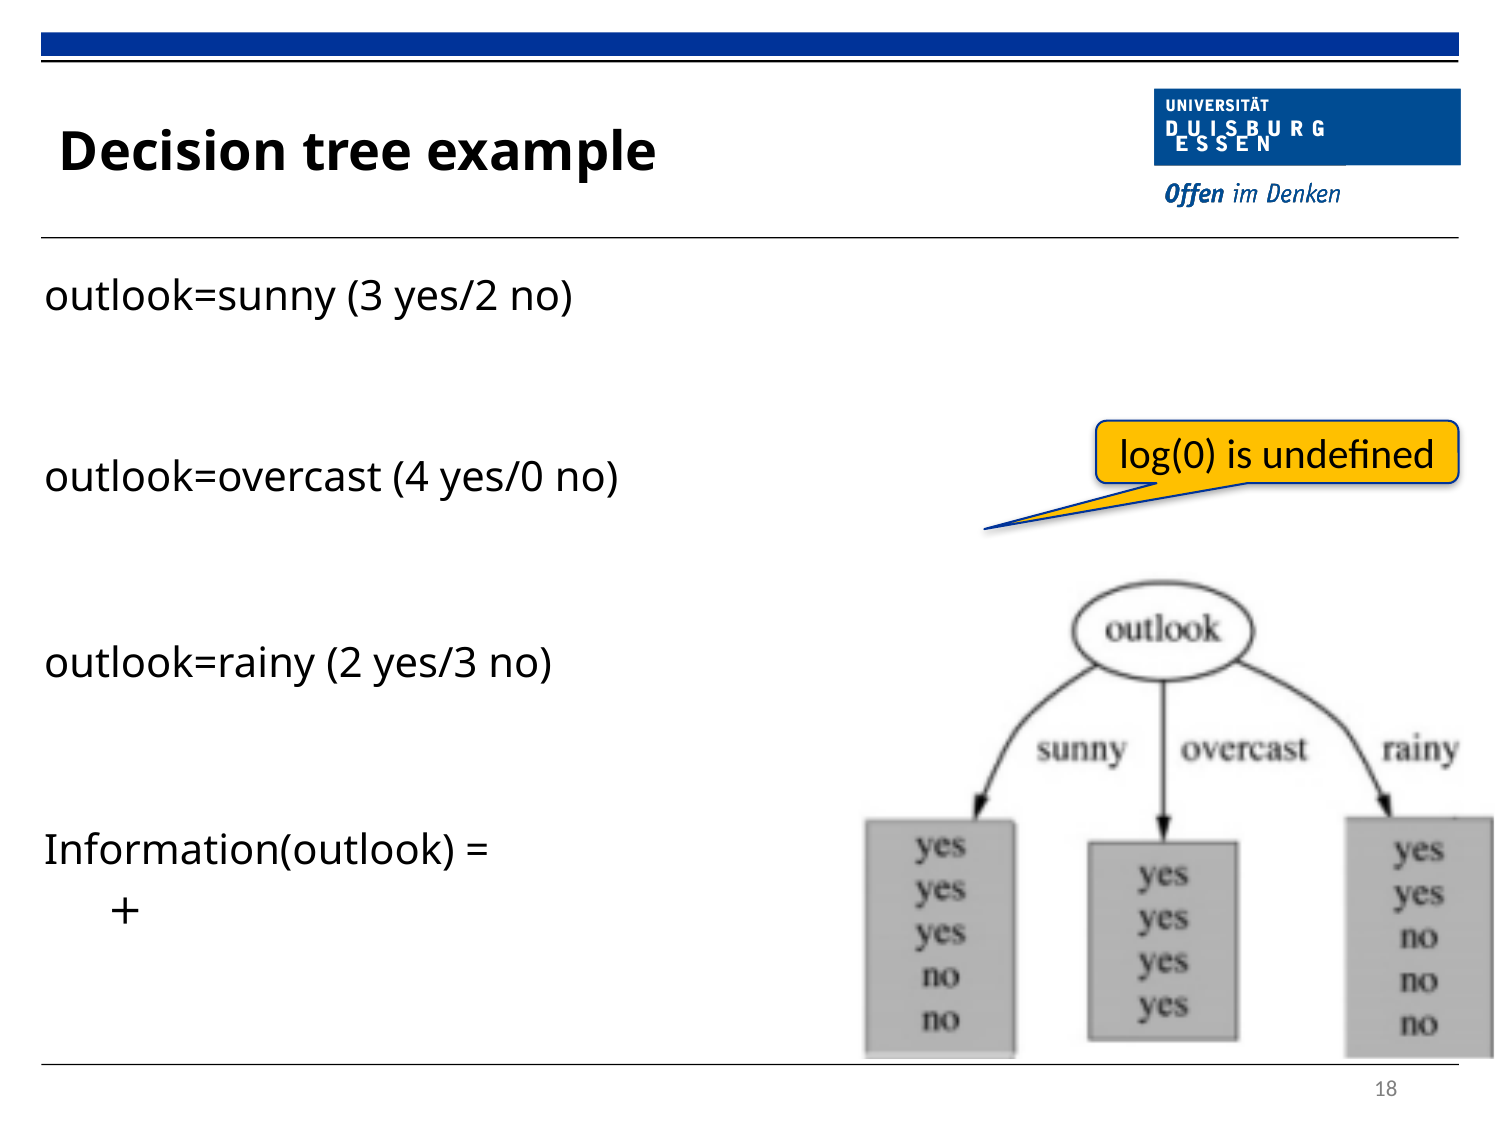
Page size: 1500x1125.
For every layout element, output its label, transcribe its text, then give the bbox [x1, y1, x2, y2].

text_box log(0) is undefined [983, 419, 1460, 530]
picture [1154, 80, 1461, 213]
picture [857, 570, 1495, 1059]
title Decision tree example [58, 79, 1126, 218]
